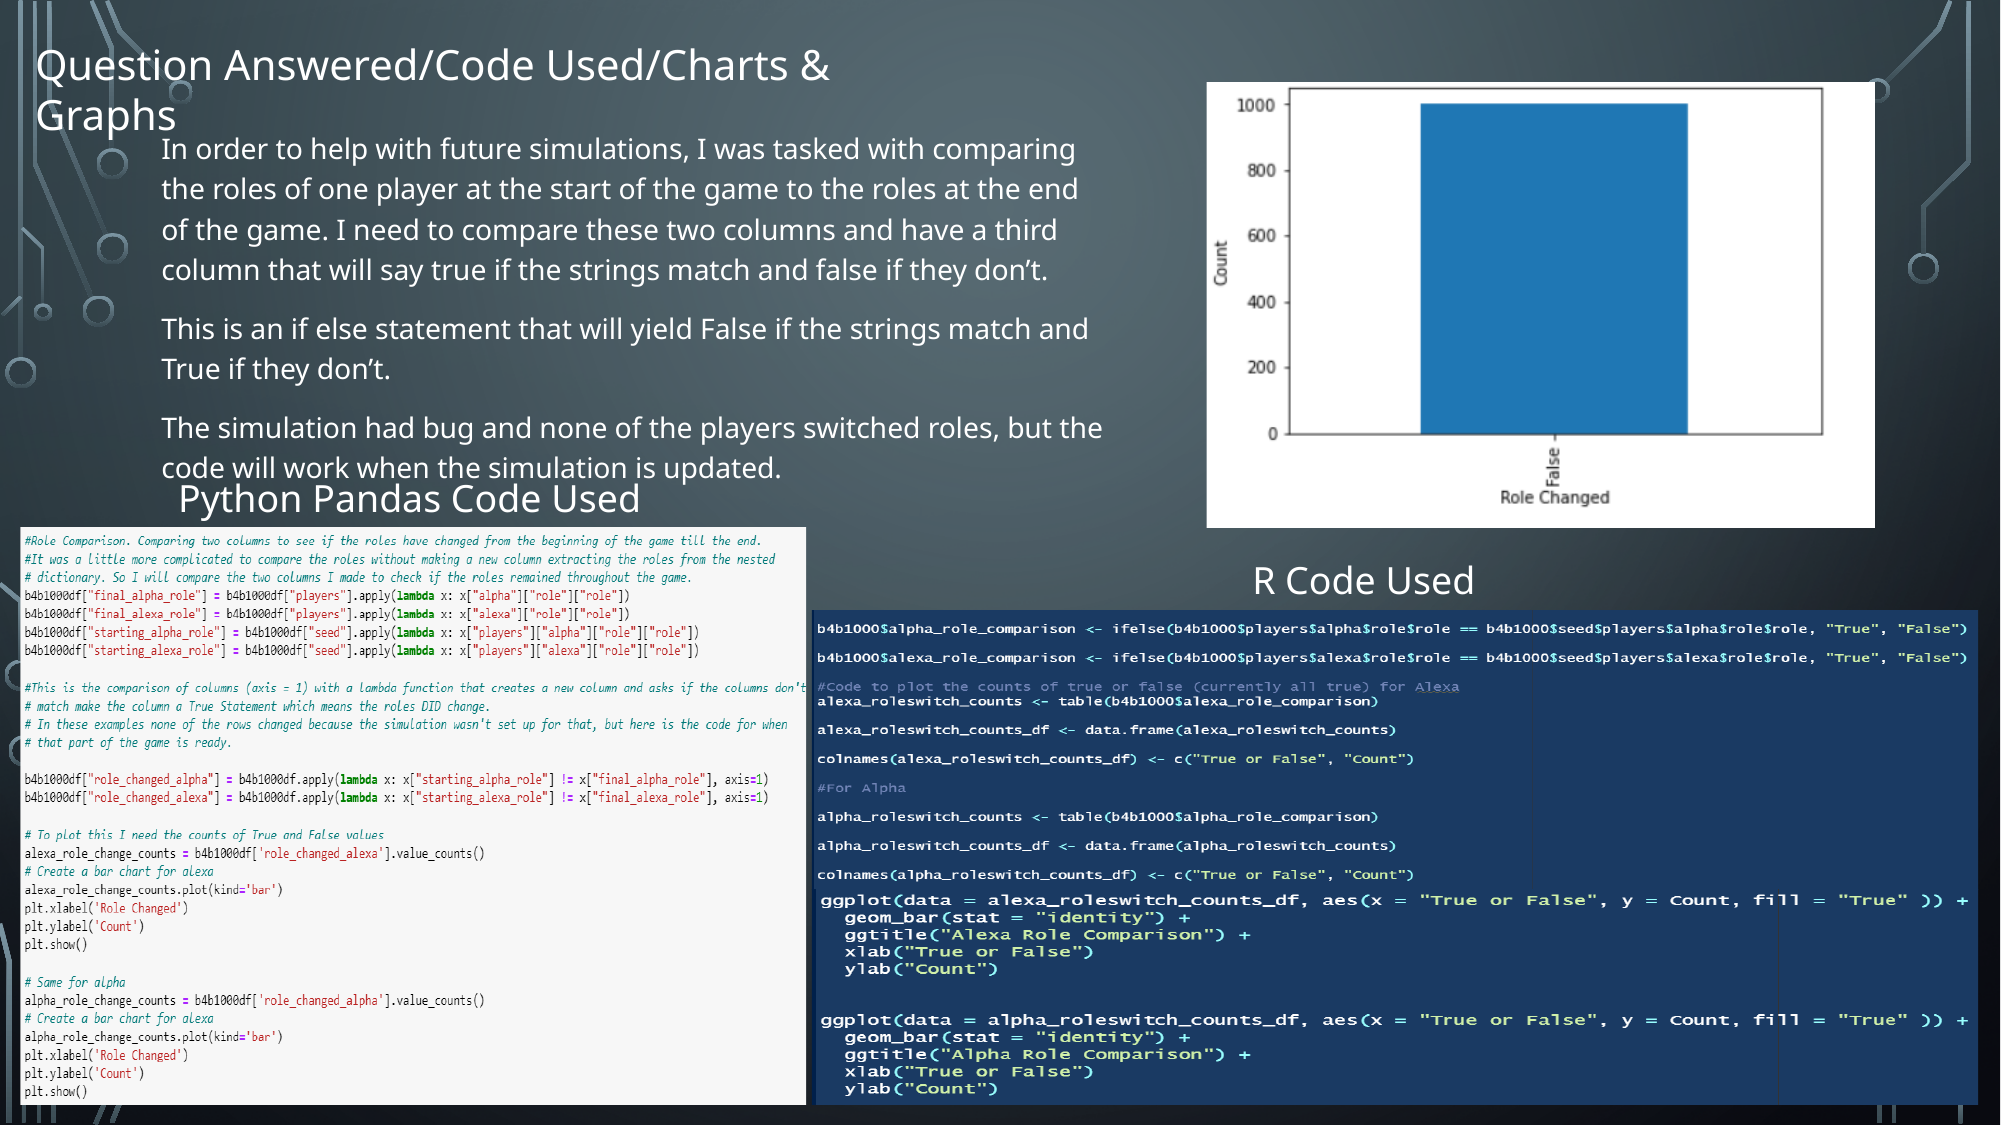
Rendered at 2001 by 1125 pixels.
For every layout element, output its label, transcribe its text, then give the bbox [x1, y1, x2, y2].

text_box Question Answered/Code Used/Charts & Graphs [20, 31, 944, 146]
text_box R Code Used [1237, 549, 1741, 609]
list In order to help with future simulations, I was tasked with comparing the roles of one player at the start of the game to the roles at the end of the game. I need to compare these two columns and have a third column that will say true if the strings match and false if they don’t. This is an if else statement that will yield False if the strings match and True if they don’t. The simulation had bug and none of the players switched roles, but the code will work when the simulation is updated. [146, 116, 1120, 558]
picture [811, 609, 1979, 1106]
text_box Python Pandas Code Used [163, 467, 698, 527]
picture [19, 527, 807, 1106]
picture [1206, 82, 1876, 529]
